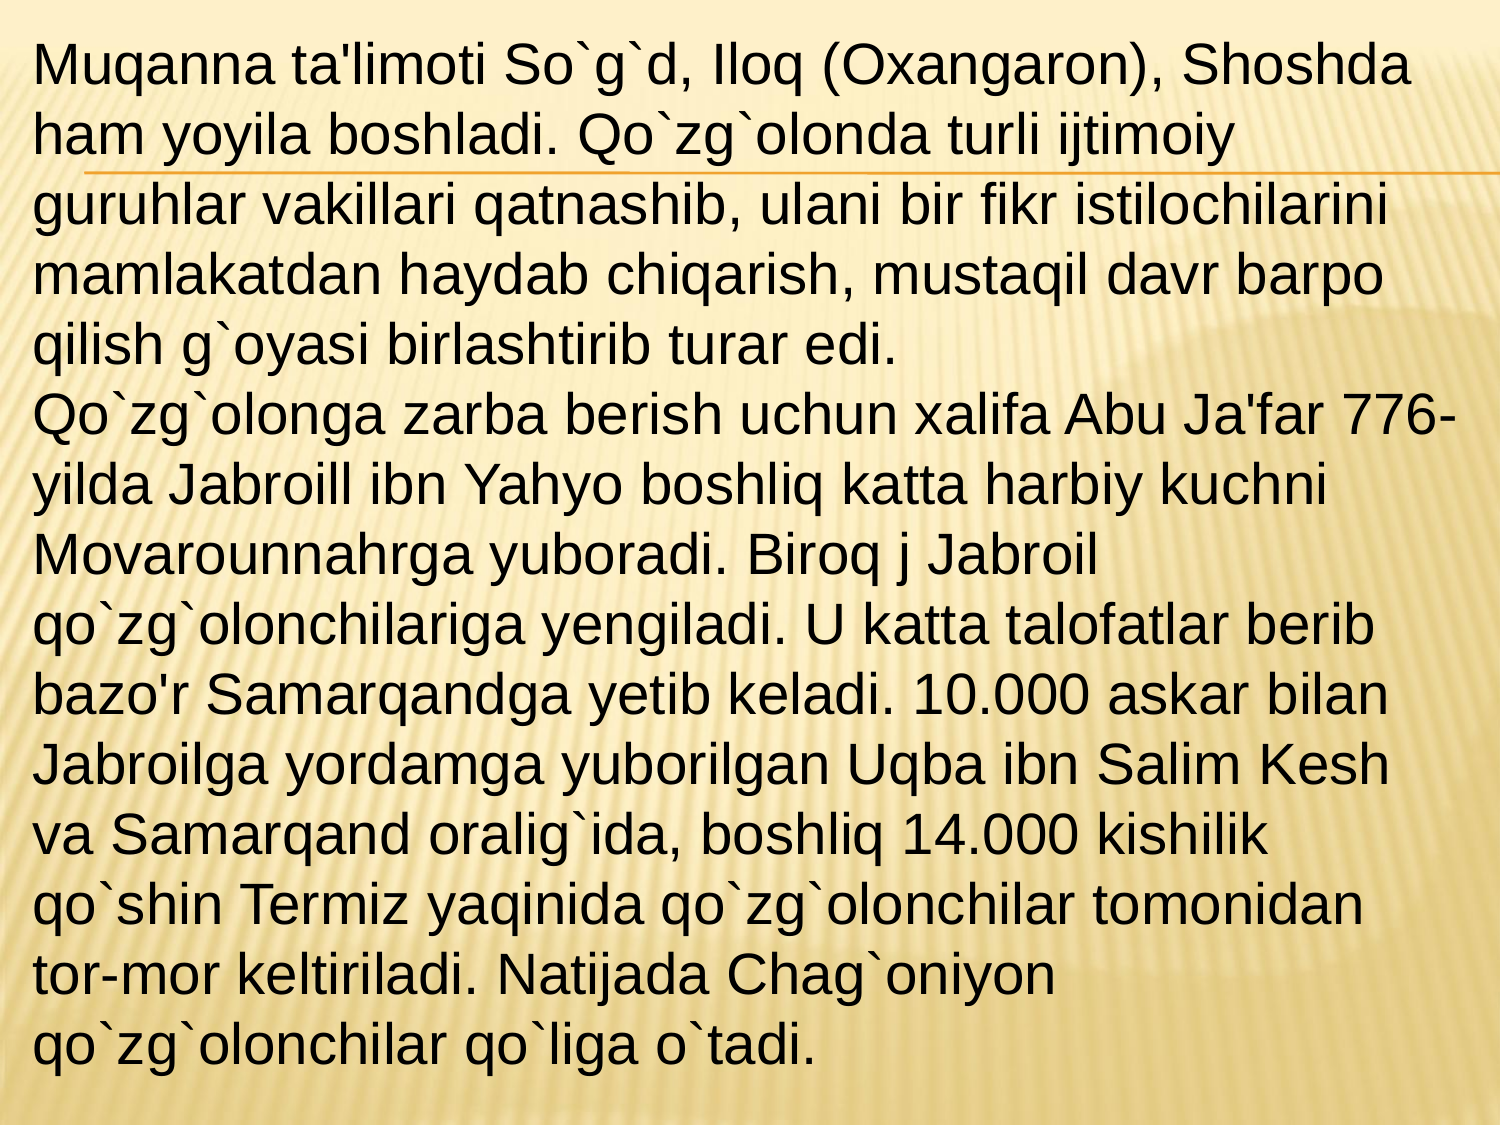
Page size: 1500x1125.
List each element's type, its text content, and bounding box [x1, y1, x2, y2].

picture [0, 0, 1500, 1125]
text_box Muqanna ta'limoti So`g`d, Iloq (Oxangaron), Shoshda ham yoyila boshladi. Qo`zg`olonda turli ijtimoiy guruhlar vakillari qatnashib, ulani bir fikr istilochilarini mamlakatdan haydab chiqarish, mustaqil davr barpo qilish g`oyasi birlashtirib turar edi. Qo`zg`olonga zarba berish uchun xalifa Abu Ja'far 776-yilda Jabroill ibn Yahyo boshliq katta harbiy kuchni Movarounnahrga yuboradi. Biroq j Jabroil qo`zg`olonchilariga yengiladi. U katta talofatlar berib bazo'r Samarqandga yetib keladi. 10.000 askar bilan Jabroilga yordamga yuborilgan Uqba ibn Salim Kesh va Samarqand oralig`ida, boshliq 14.000 kishilik qo`shin Termiz yaqinida qo`zg`olonchilar tomonidan tor-mor keltiriladi. Natijada Chag`oniyon qo`zg`olonchilar qo`liga o`tadi. [17, 19, 1483, 1084]
